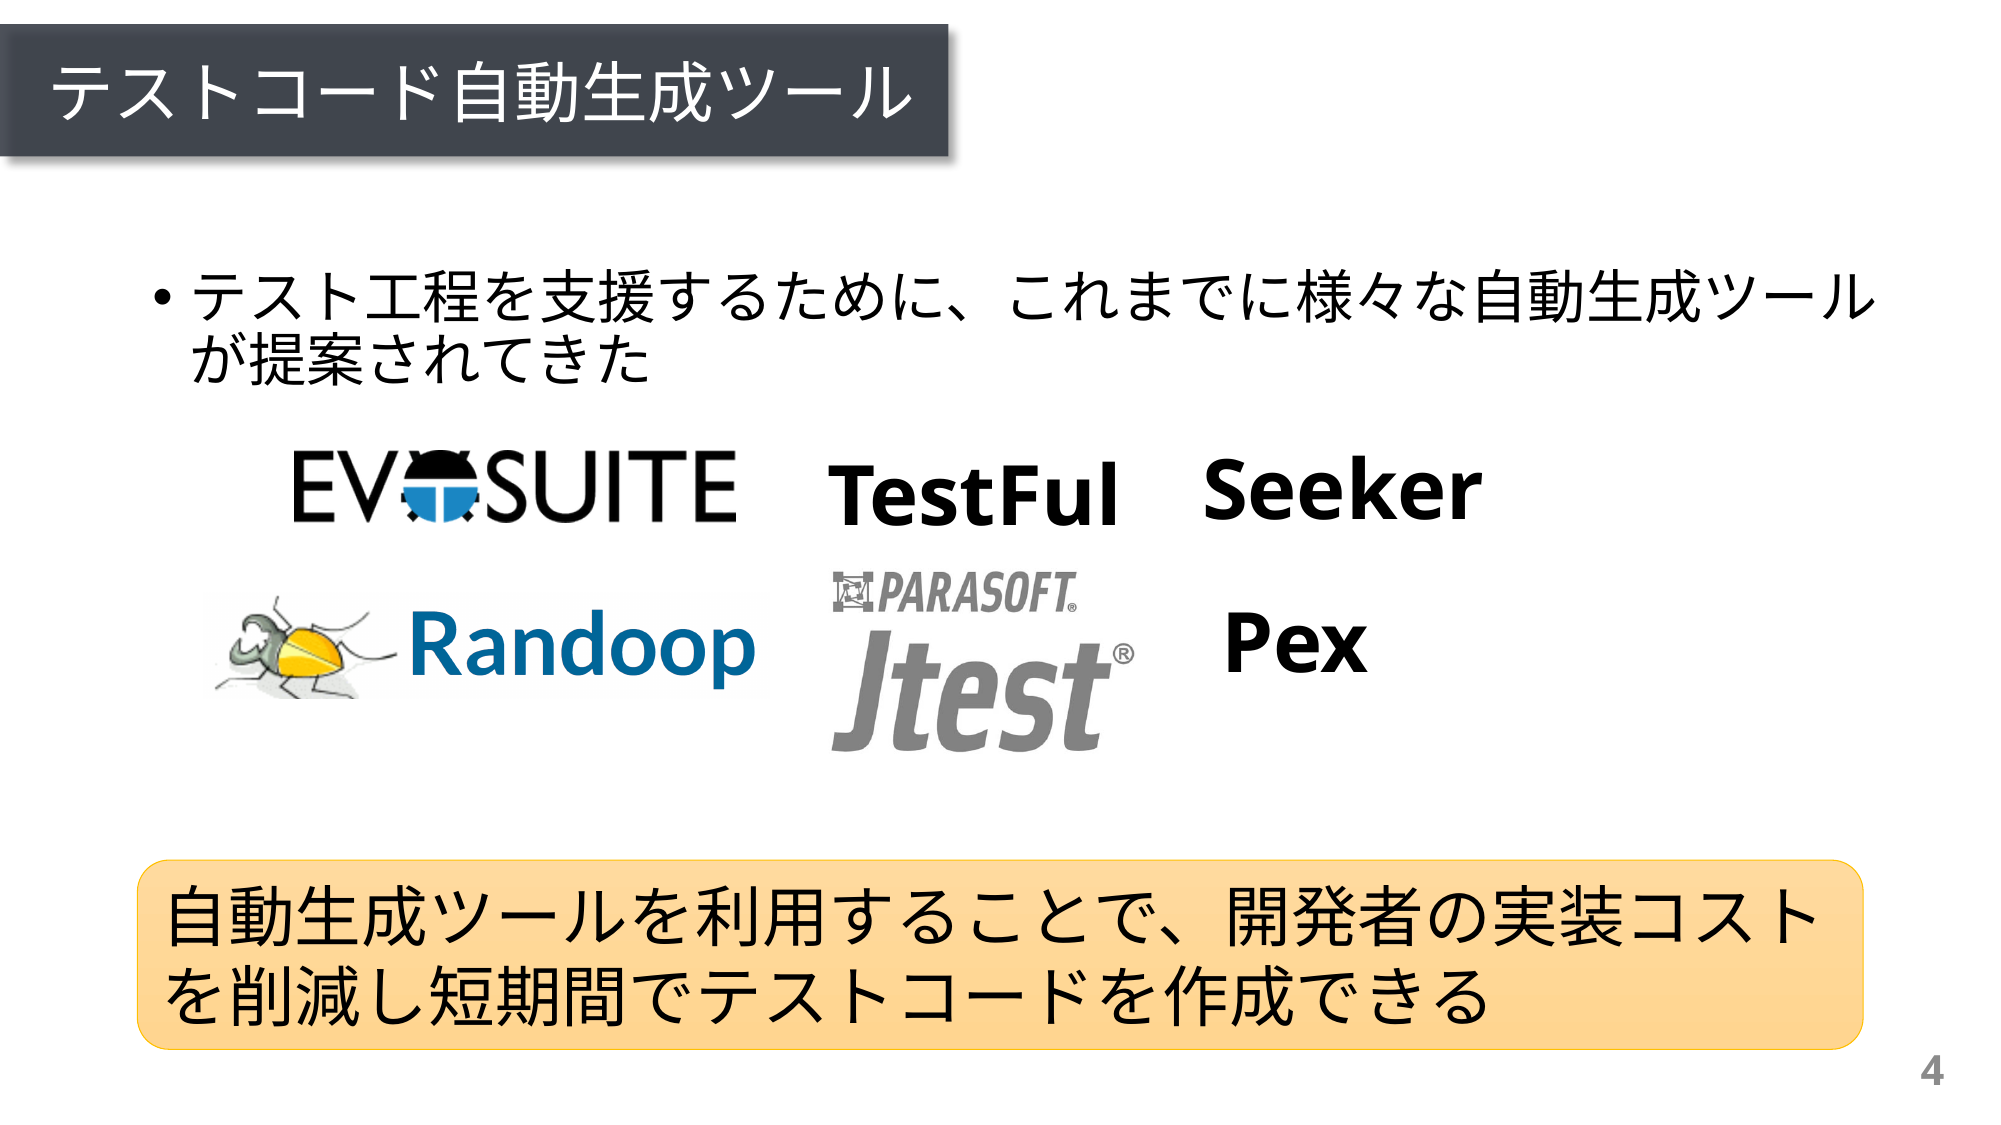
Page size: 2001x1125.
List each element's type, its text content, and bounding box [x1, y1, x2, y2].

list テスト工程を支援するために、これまでに様々な自動生成ツールが提案されてきた [137, 260, 1900, 409]
text_box 自動生成ツールを利用することで、開発者の実装コストを削減し短期間でテストコードを作成できる [136, 859, 1864, 1050]
text_box Seeker [1187, 428, 1563, 544]
picture [294, 450, 736, 523]
picture [203, 592, 770, 699]
text_box TestFul [812, 435, 1188, 550]
text_box Pex [1206, 582, 1582, 697]
picture [823, 568, 1136, 756]
title テストコード自動生成ツール [32, 36, 953, 156]
